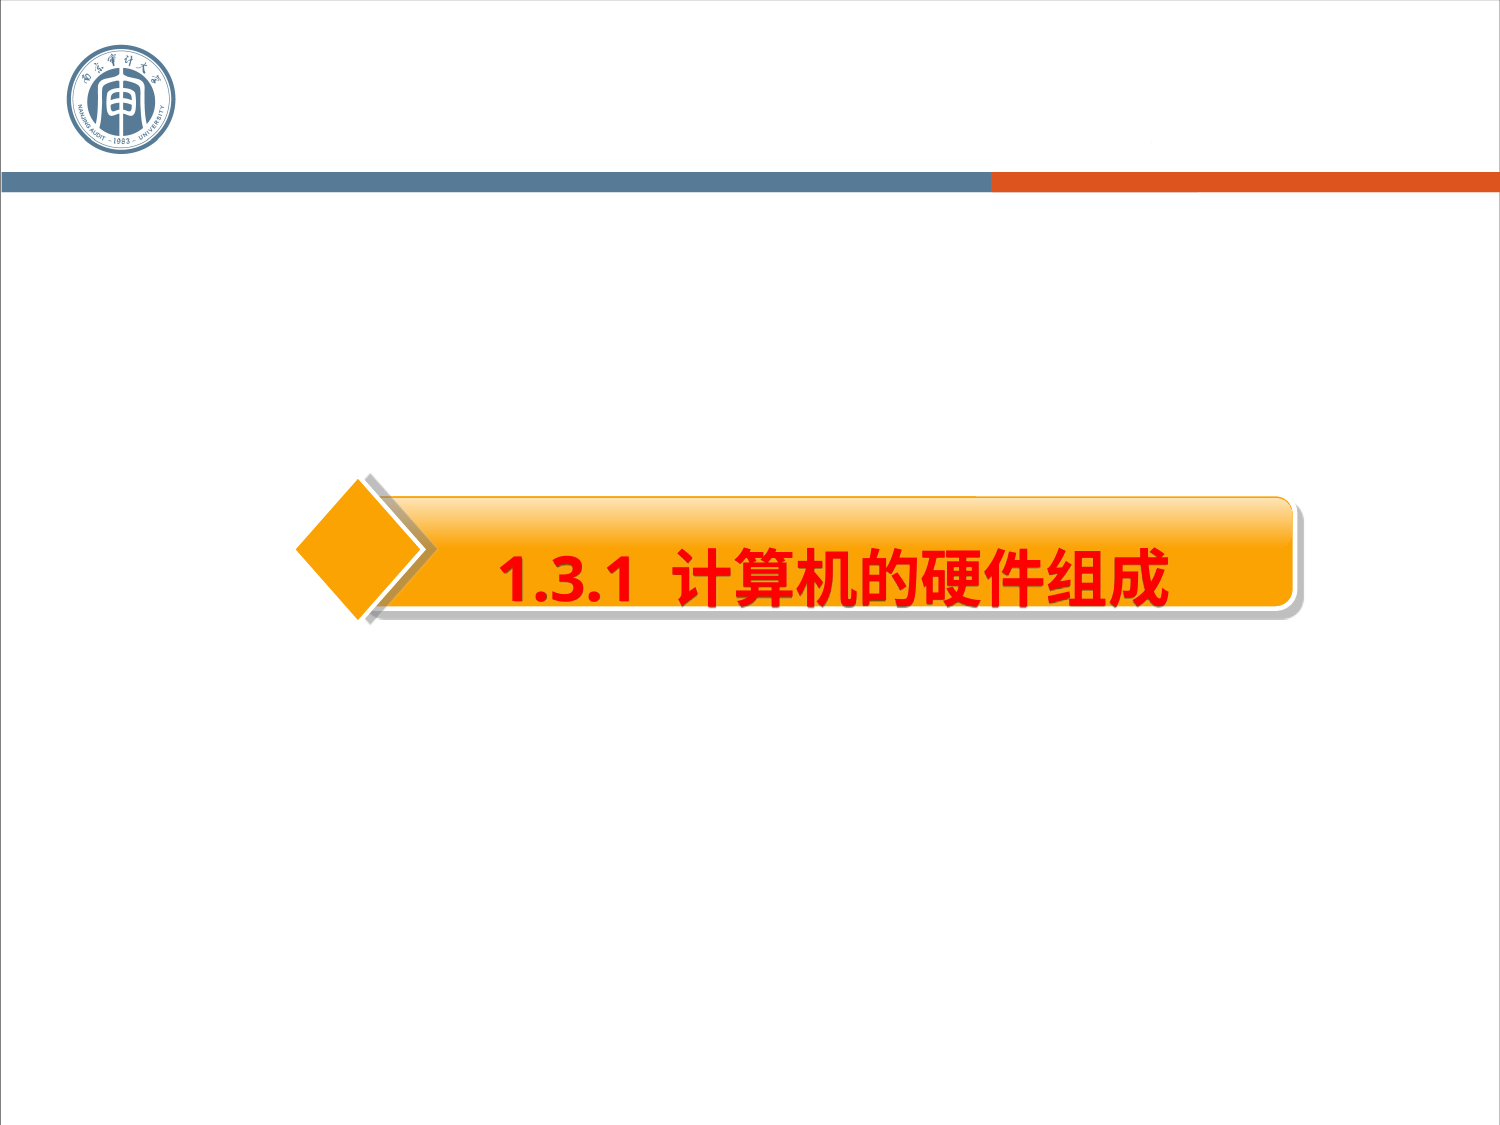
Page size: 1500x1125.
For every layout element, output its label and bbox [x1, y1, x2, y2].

text_box [292, 475, 1296, 624]
picture [0, 0, 1500, 1125]
